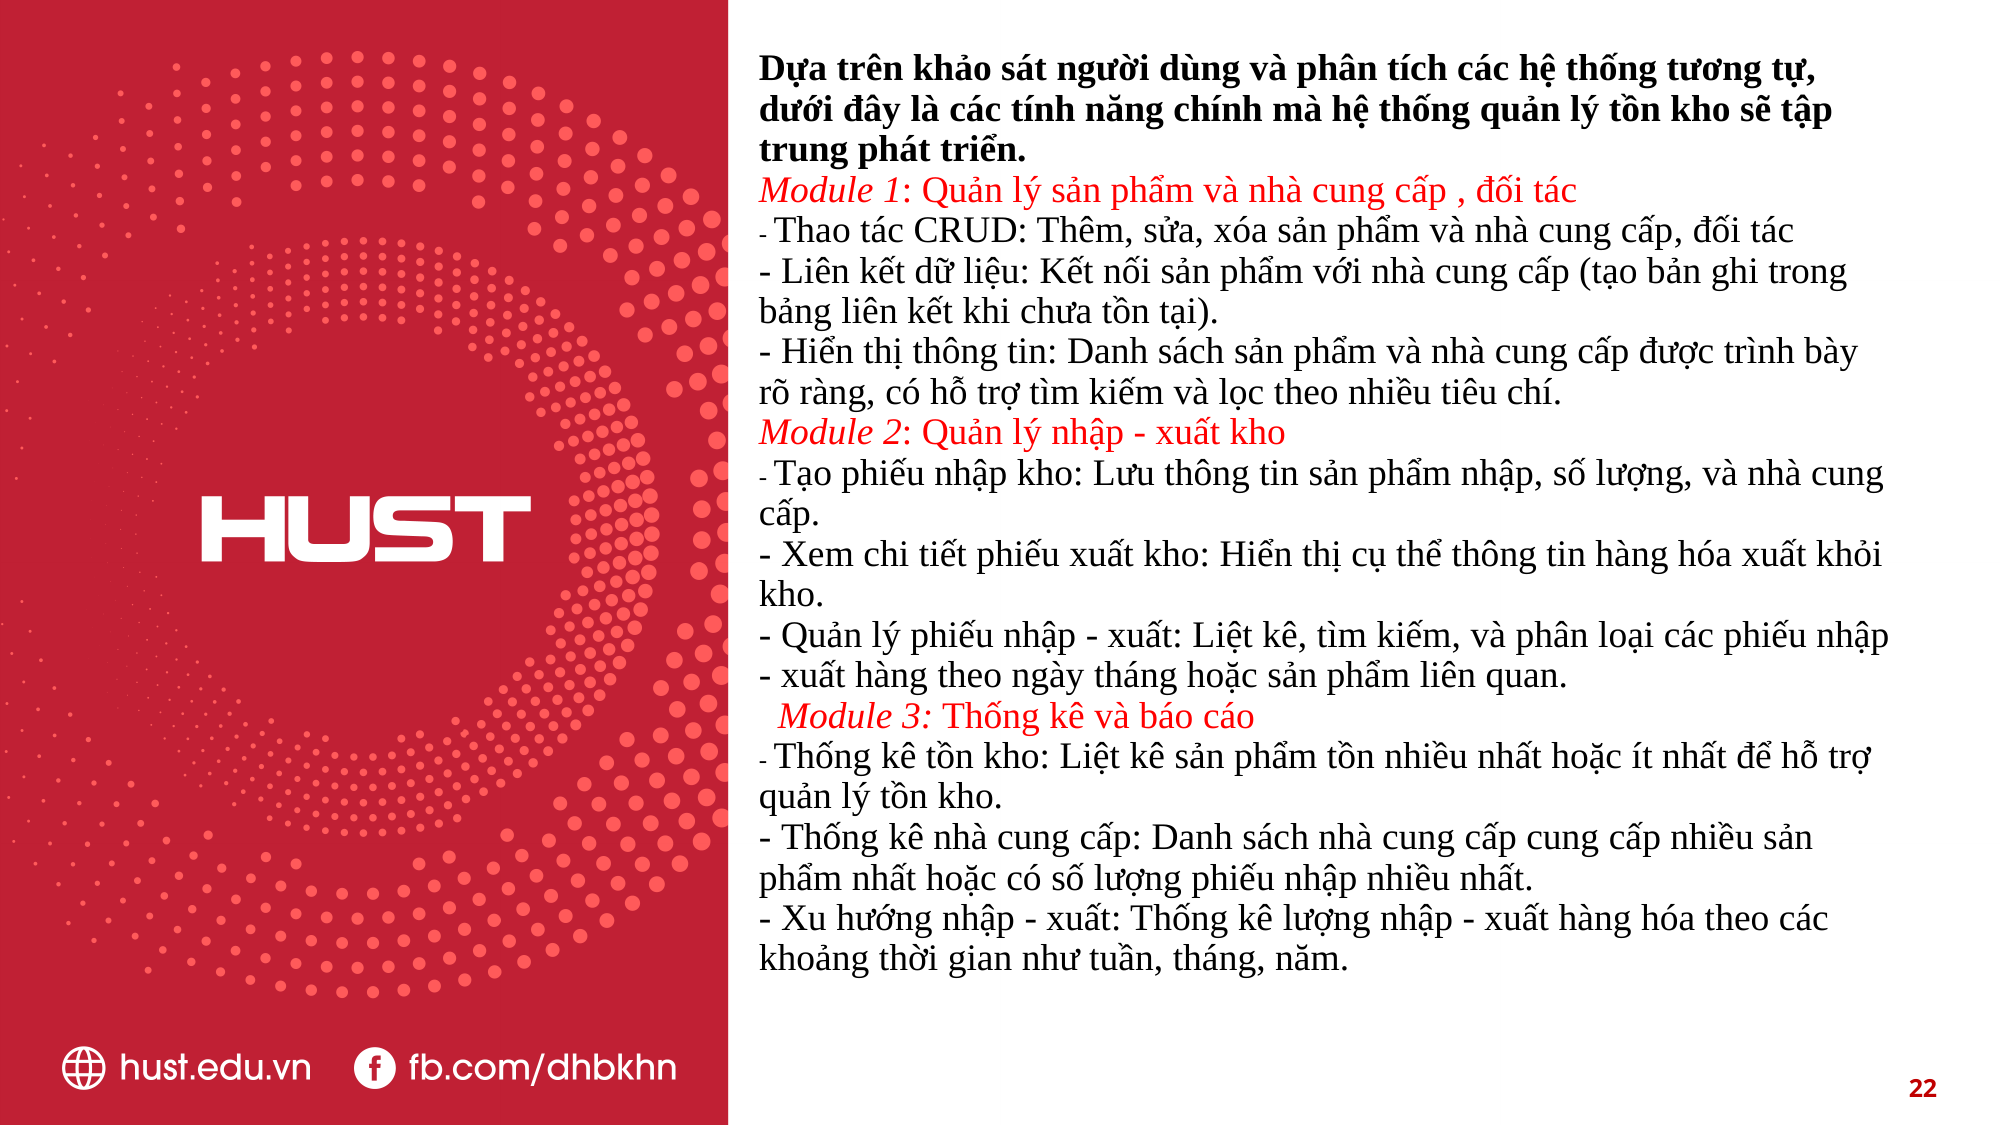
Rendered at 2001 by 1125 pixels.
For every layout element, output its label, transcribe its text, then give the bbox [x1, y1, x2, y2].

slide_number 22 [1502, 1065, 1953, 1125]
title Dựa trên khảo sát người dùng và phân tích các hệ thống tương tự, dưới đây là các tính năng chính mà hệ thống quản lý tồn kho sẽ tập trung phát triển. Module 1: Quản lý sản phẩm và nhà cung cấp , đối tác - Thao tác CRUD: Thêm, sửa, xóa sản phẩm và nhà cung cấp, đối tác - Liên kết dữ liệu: Kết nối sản phẩm với nhà cung cấp (tạo bản ghi trong bảng liên kết khi chưa tồn tại). - Hiển thị thông tin: Danh sách sản phẩm và nhà cung cấp được trình bày rõ ràng, có hỗ trợ tìm kiếm và lọc theo nhiều tiêu chí. Module 2: Quản lý nhập - xuất kho - Tạo phiếu nhập kho: Lưu thông tin sản phẩm nhập, số lượng, và nhà cung cấp. - Xem chi tiết phiếu xuất kho: Hiển thị cụ thể thông tin hàng hóa xuất khỏi kho. - Quản lý phiếu nhập - xuất: Liệt kê, tìm kiếm, và phân loại các phiếu nhập - xuất hàng theo ngày tháng hoặc sản phẩm liên quan. Module 3: Thống kê và báo cáo - Thống kê tồn kho: Liệt kê sản phẩm tồn nhiều nhất hoặc ít nhất để hỗ trợ quản lý tồn kho. - Thống kê nhà cung cấp: Danh sách nhà cung cấp cung cấp nhiều sản phẩm nhất hoặc có số lượng phiếu nhập nhiều nhất. - Xu hướng nhập - xuất: Thống kê lượng nhập - xuất hàng hóa theo các khoảng thời gian như tuần, tháng, năm. [743, 40, 1906, 1084]
picture [0, 0, 2001, 1125]
